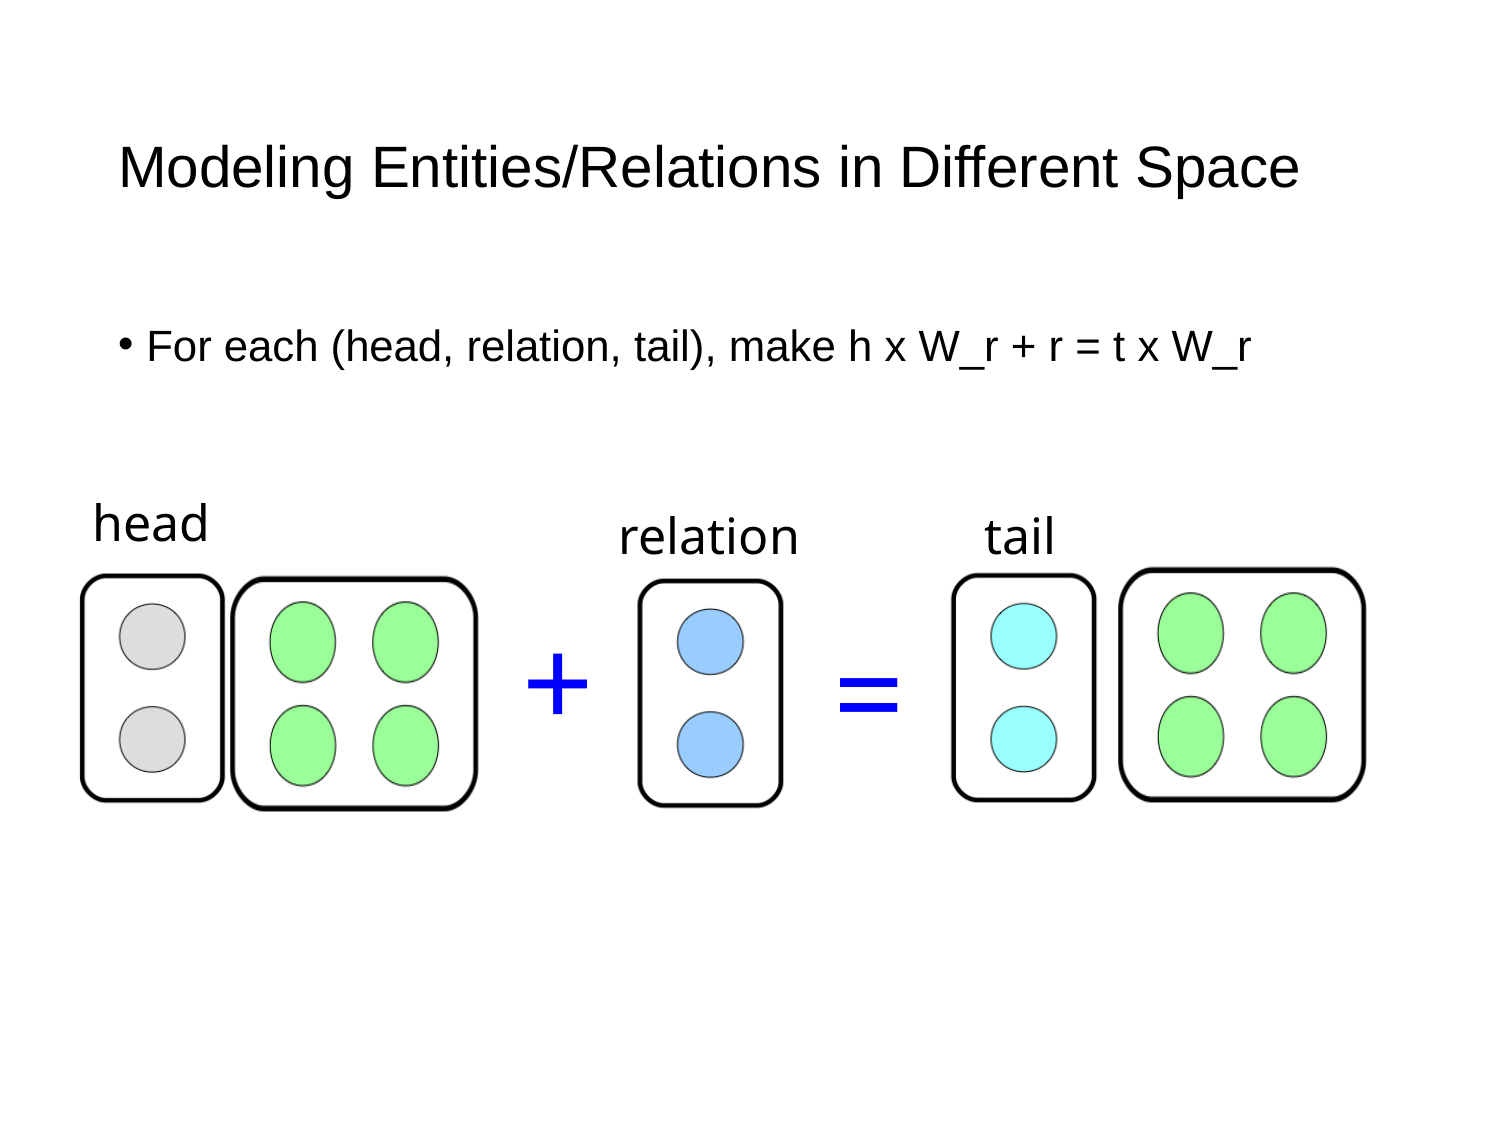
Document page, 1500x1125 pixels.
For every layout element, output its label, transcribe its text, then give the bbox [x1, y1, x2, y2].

picture [55, 559, 483, 818]
picture [933, 563, 1371, 818]
title Modeling Entities/Relations in Different Space [103, 59, 1397, 278]
text_box tail [969, 496, 1072, 563]
list For each (head, relation, tail), make h x W_r + r = t x W_r [103, 299, 1397, 1014]
text_box = [818, 607, 921, 773]
picture [627, 562, 797, 819]
text_box + [507, 596, 609, 761]
text_box head [77, 483, 226, 559]
text_box relation [604, 496, 816, 572]
